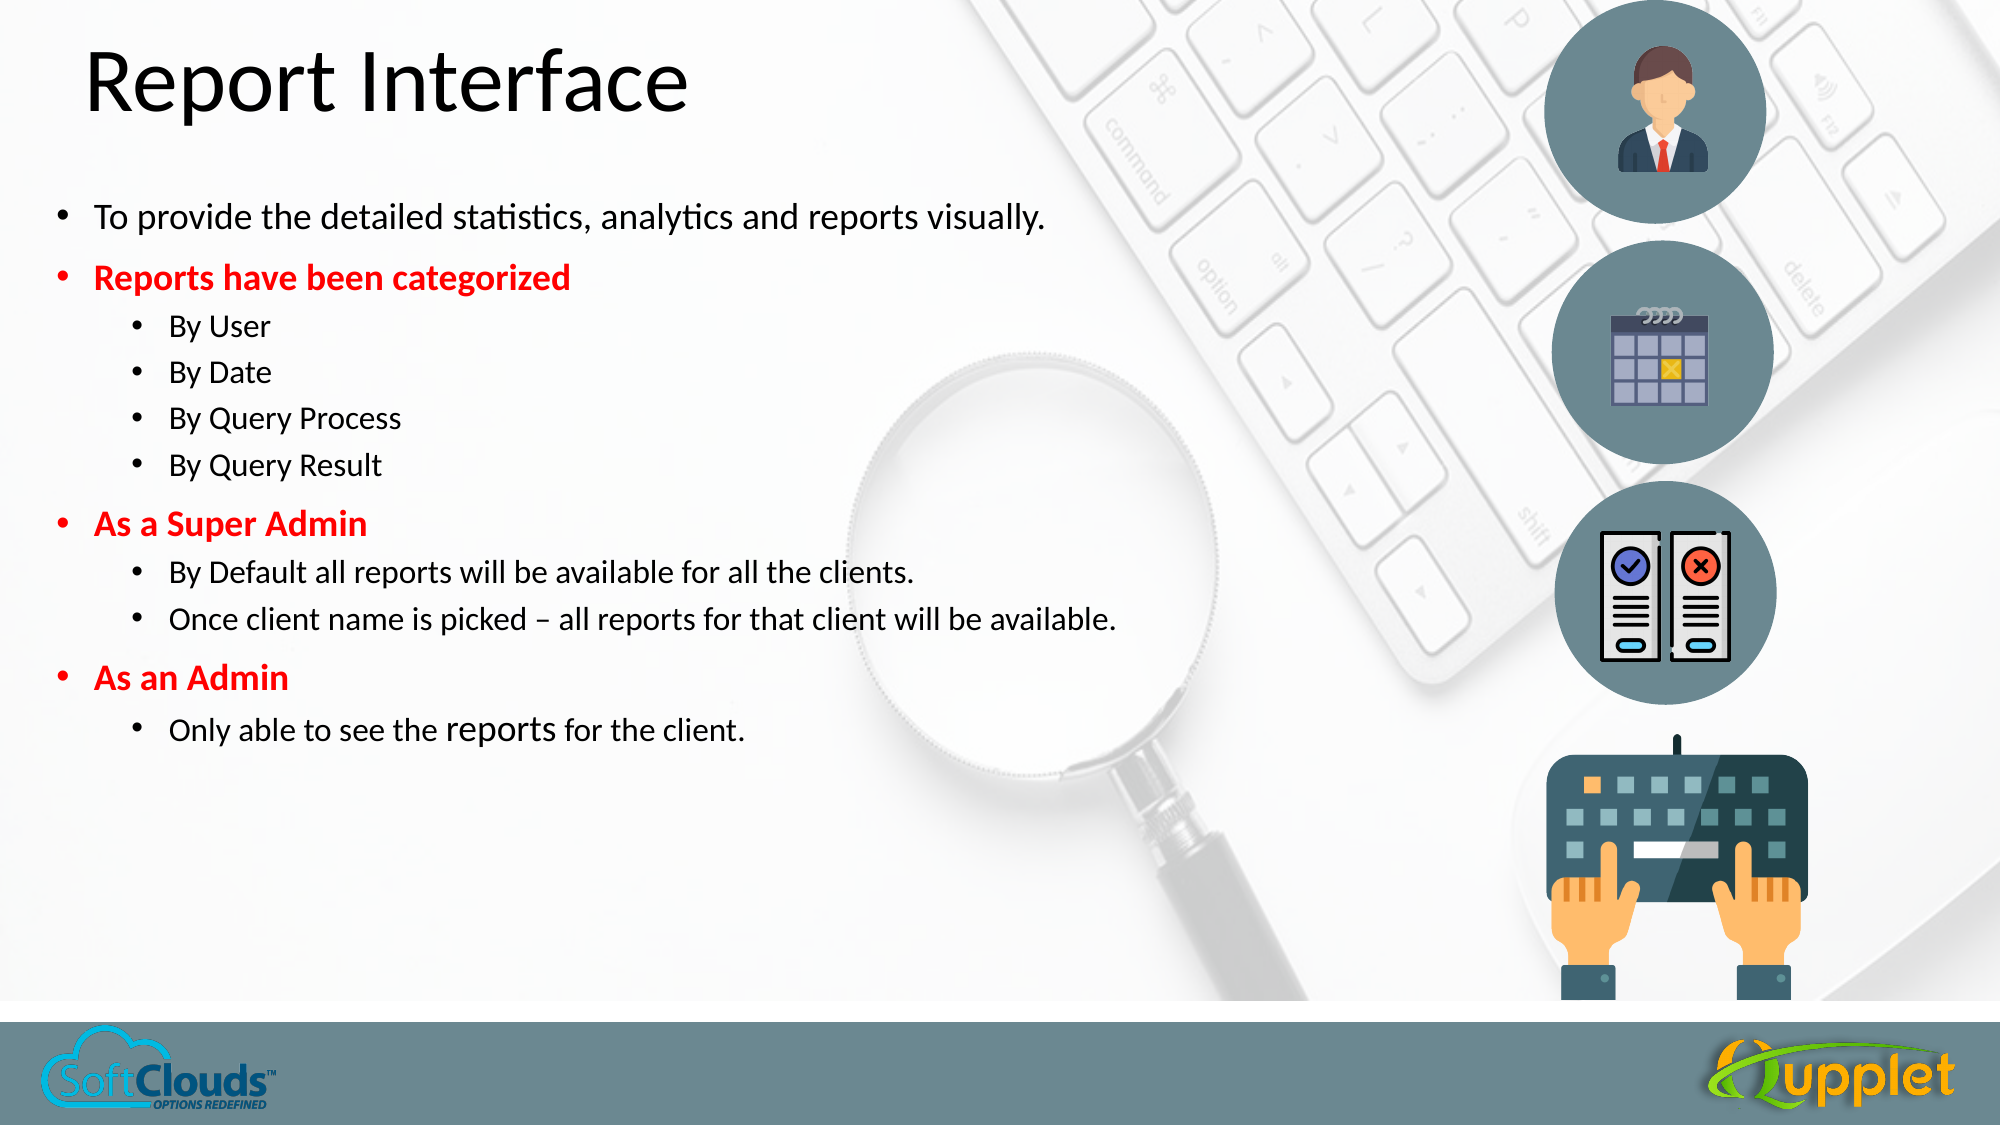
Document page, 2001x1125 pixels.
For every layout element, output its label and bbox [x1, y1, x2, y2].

picture [0, 0, 2000, 1001]
text_box [0, 1021, 2000, 1125]
text_box [1544, 0, 1767, 224]
